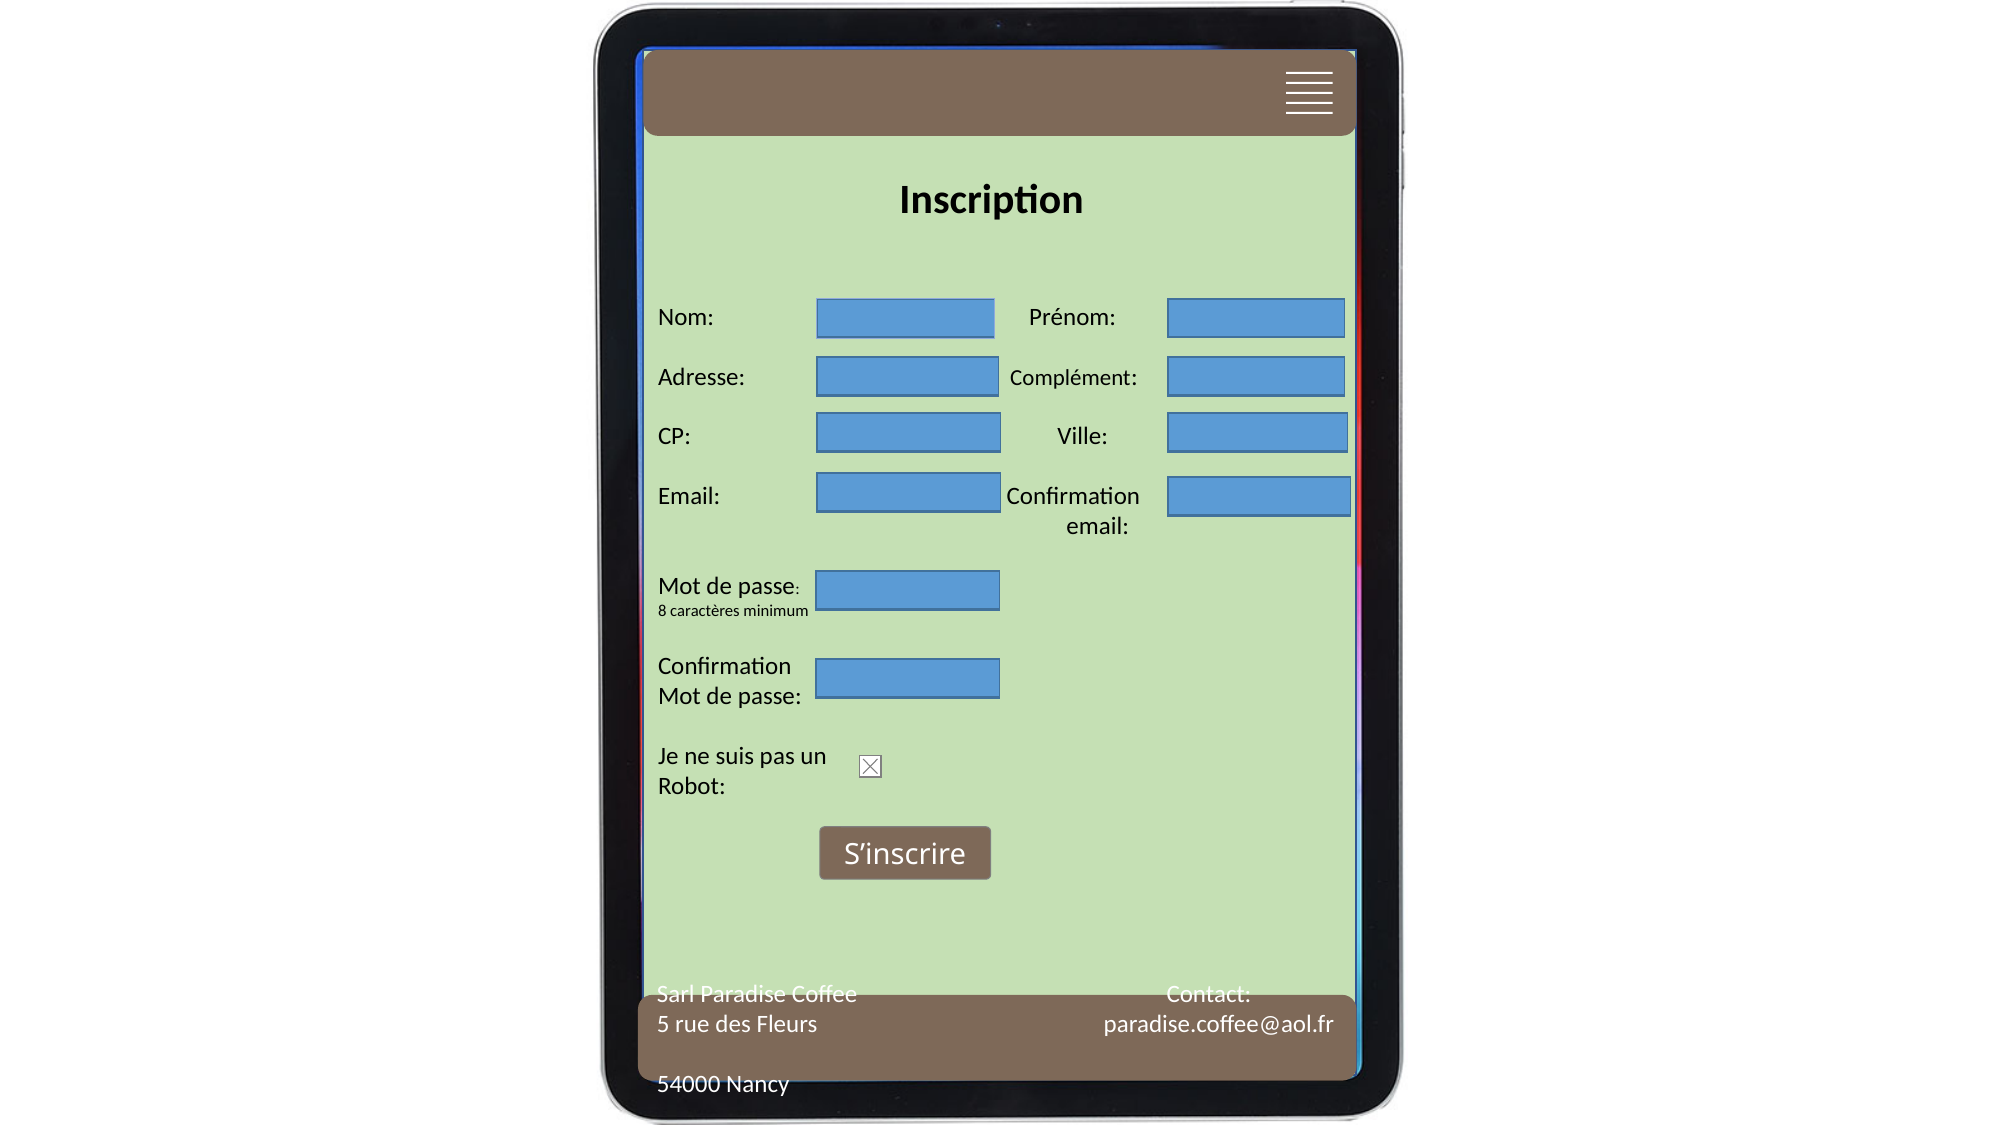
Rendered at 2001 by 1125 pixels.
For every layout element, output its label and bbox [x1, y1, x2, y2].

text_box [859, 748, 906, 784]
picture [437, 0, 1563, 1125]
